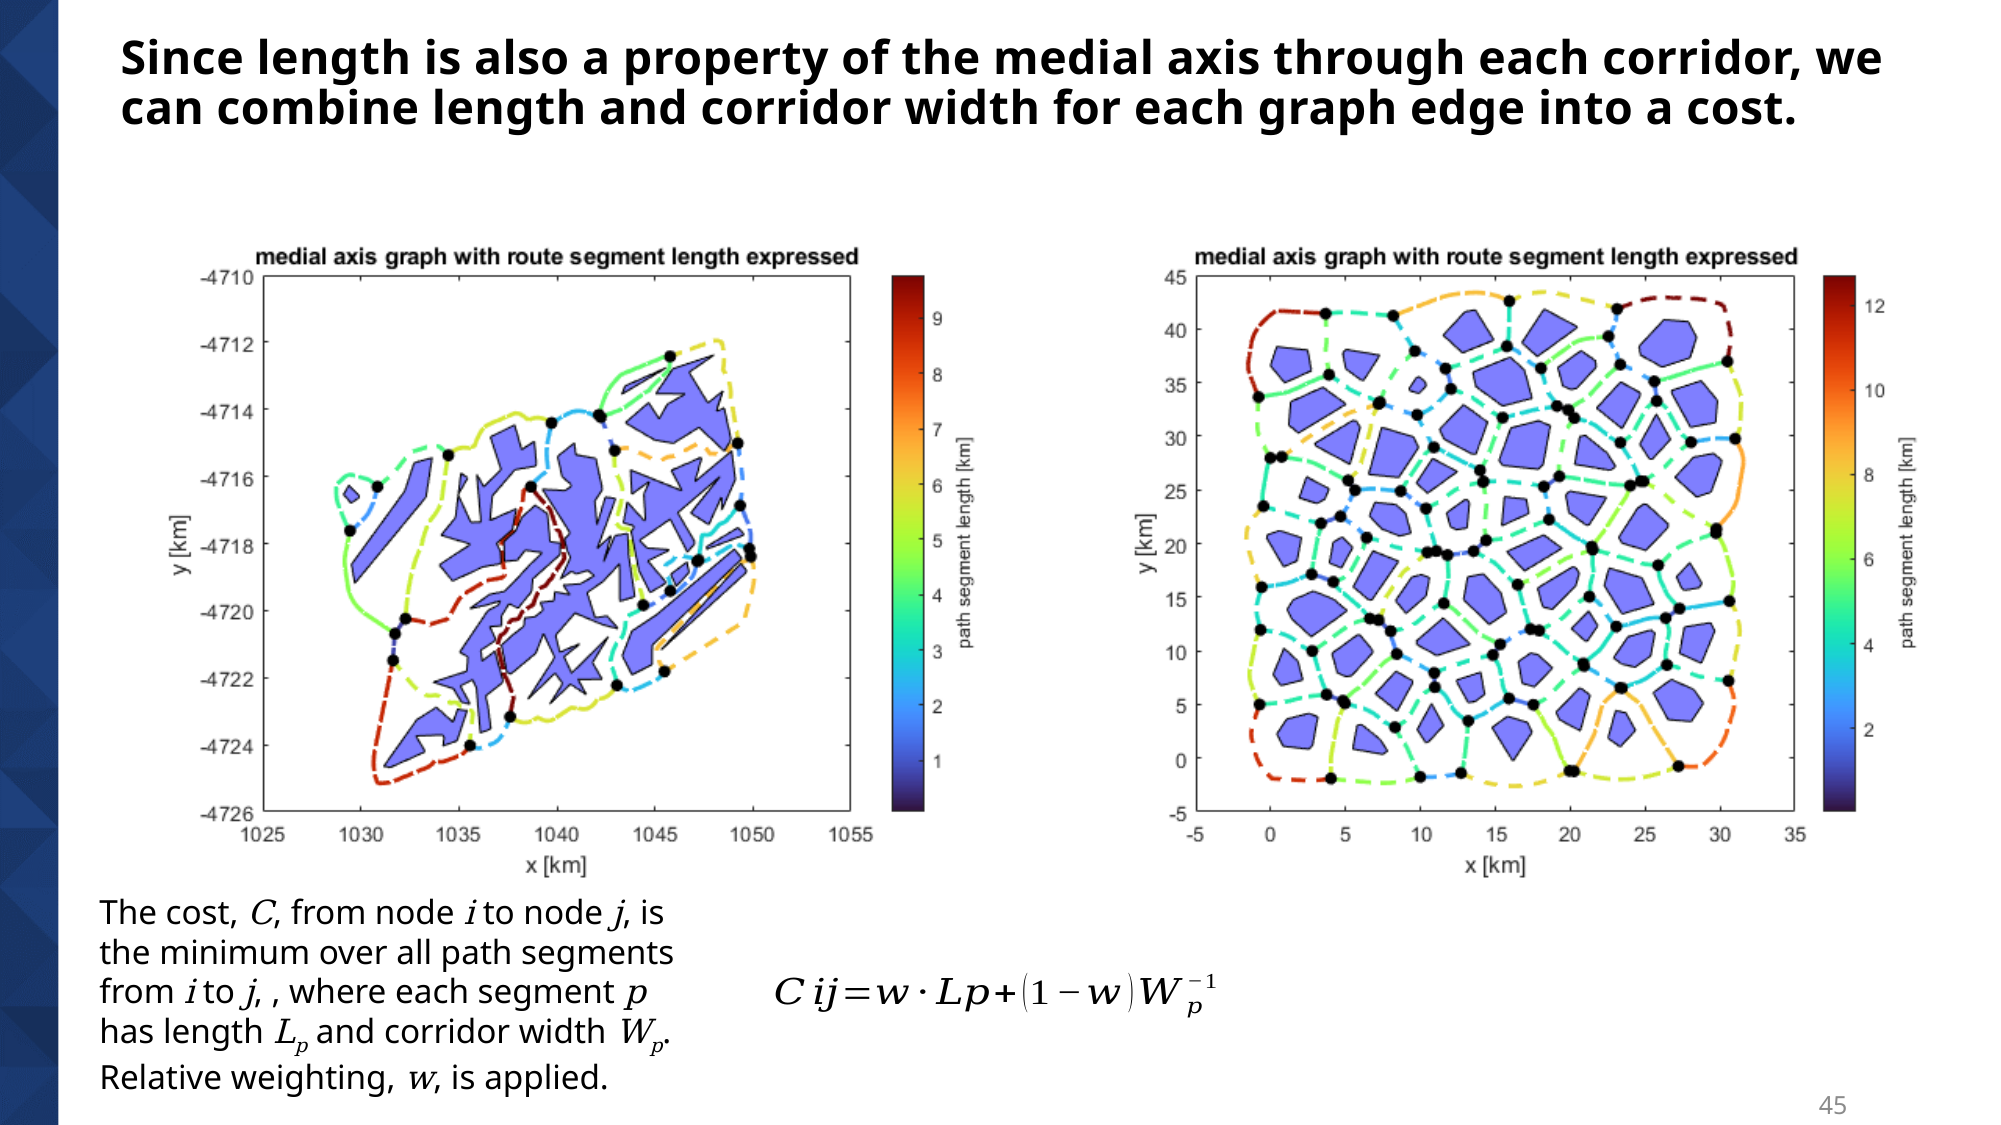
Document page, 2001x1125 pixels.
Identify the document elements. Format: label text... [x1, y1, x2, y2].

title Since length is also a property of the medial axis through each corridor, we can combine length and corridor width for each graph edge into a cost. [105, 13, 1972, 142]
picture [0, 0, 2001, 1125]
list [1096, 227, 1972, 884]
slide_number 45 [1412, 1087, 1863, 1125]
